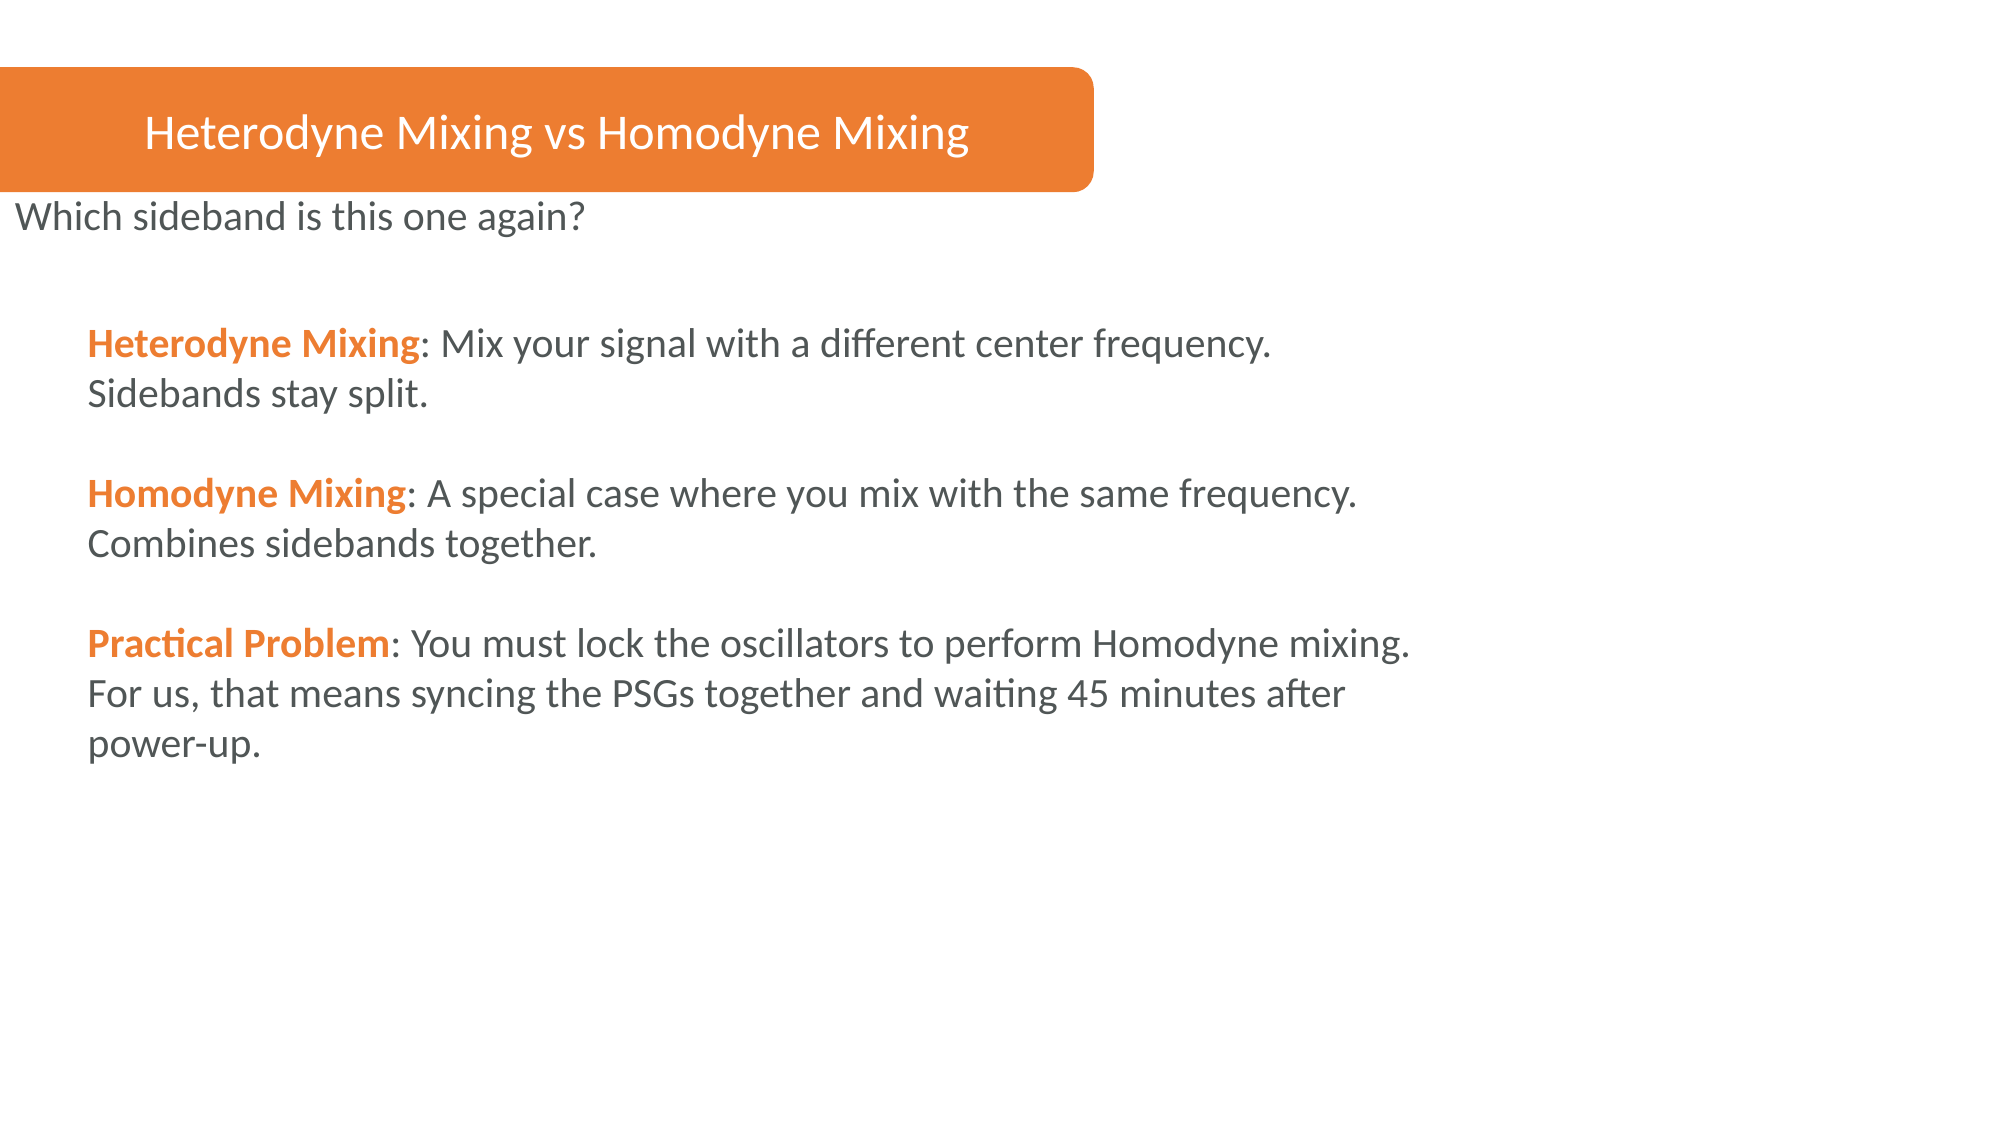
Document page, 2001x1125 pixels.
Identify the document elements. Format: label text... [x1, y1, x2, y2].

text_box Heterodyne Mixing: Mix your signal with a different center frequency. Sidebands stay split. Homodyne Mixing: A special case where you mix with the same frequency. Combines sidebands together. Practical Problem: You must lock the oscillators to perform Homodyne mixing. For us, that means syncing the PSGs together and waiting 45 minutes after power-up. [72, 308, 1455, 774]
text_box Heterodyne Mixing vs Homodyne Mixing [0, 66, 1095, 181]
text_box Which sideband is this one again? [0, 181, 1094, 247]
